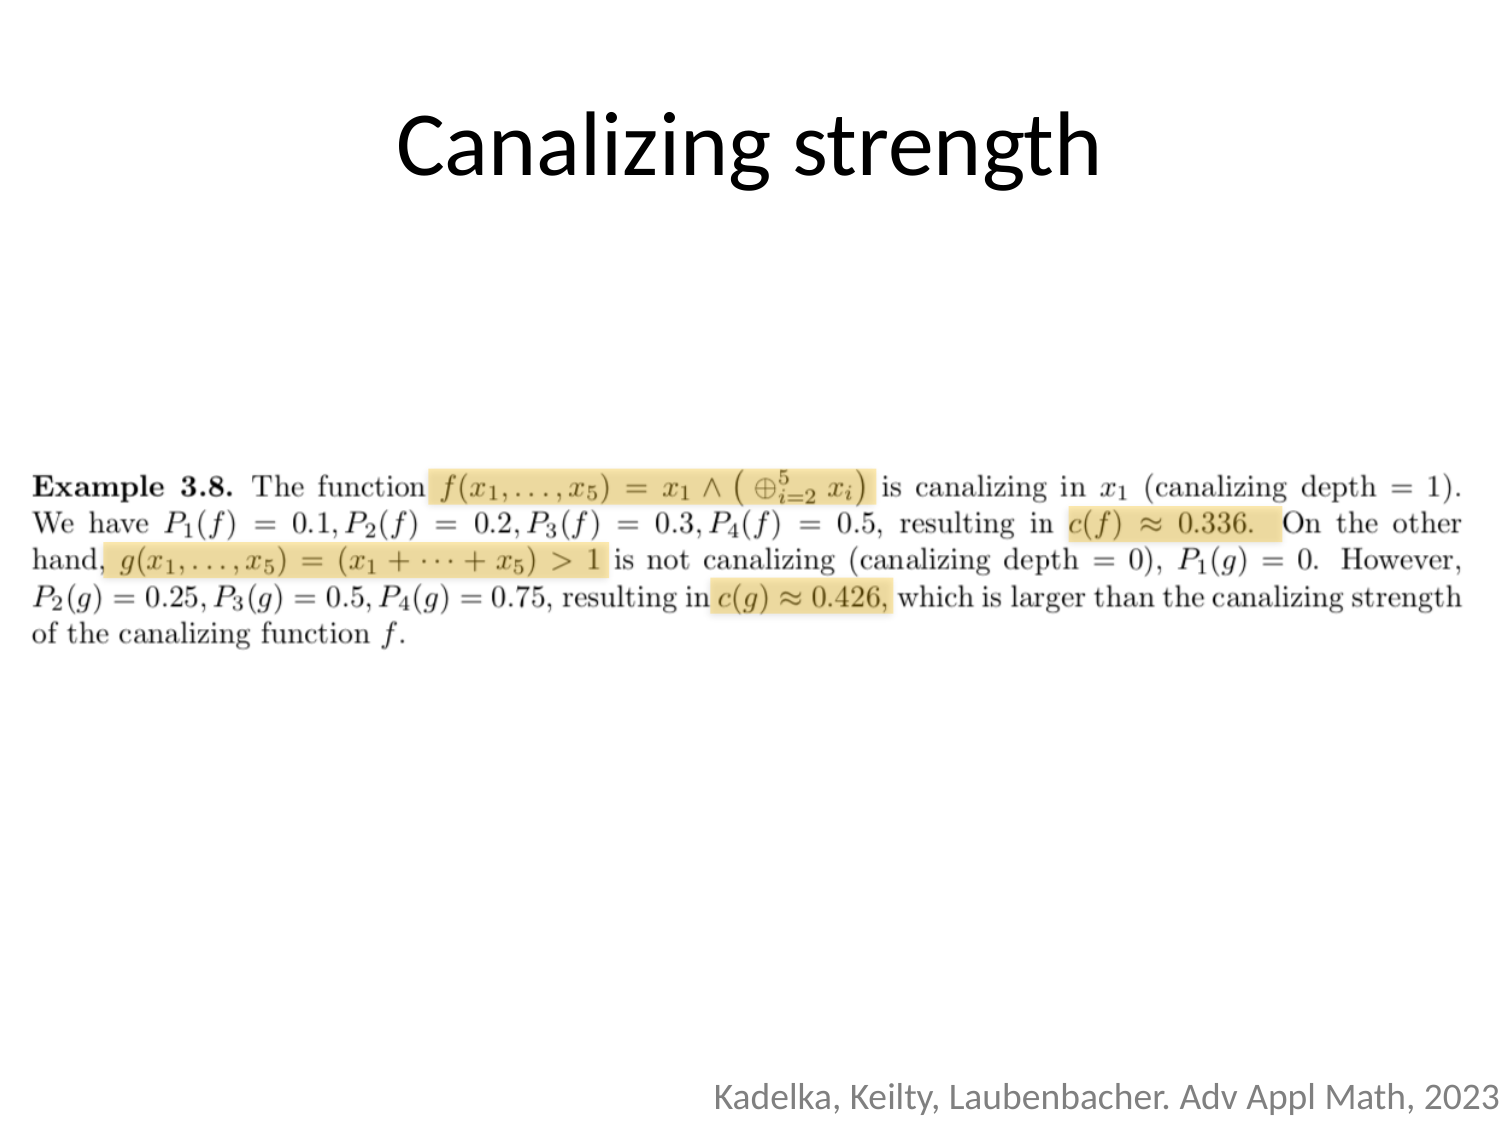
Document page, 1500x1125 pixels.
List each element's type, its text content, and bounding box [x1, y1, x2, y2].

picture [21, 457, 1478, 668]
title Canalizing strength [75, 45, 1425, 233]
text_box Kadelka, Keilty, Laubenbacher. Adv Appl Math, 2023 [699, 1064, 1500, 1125]
